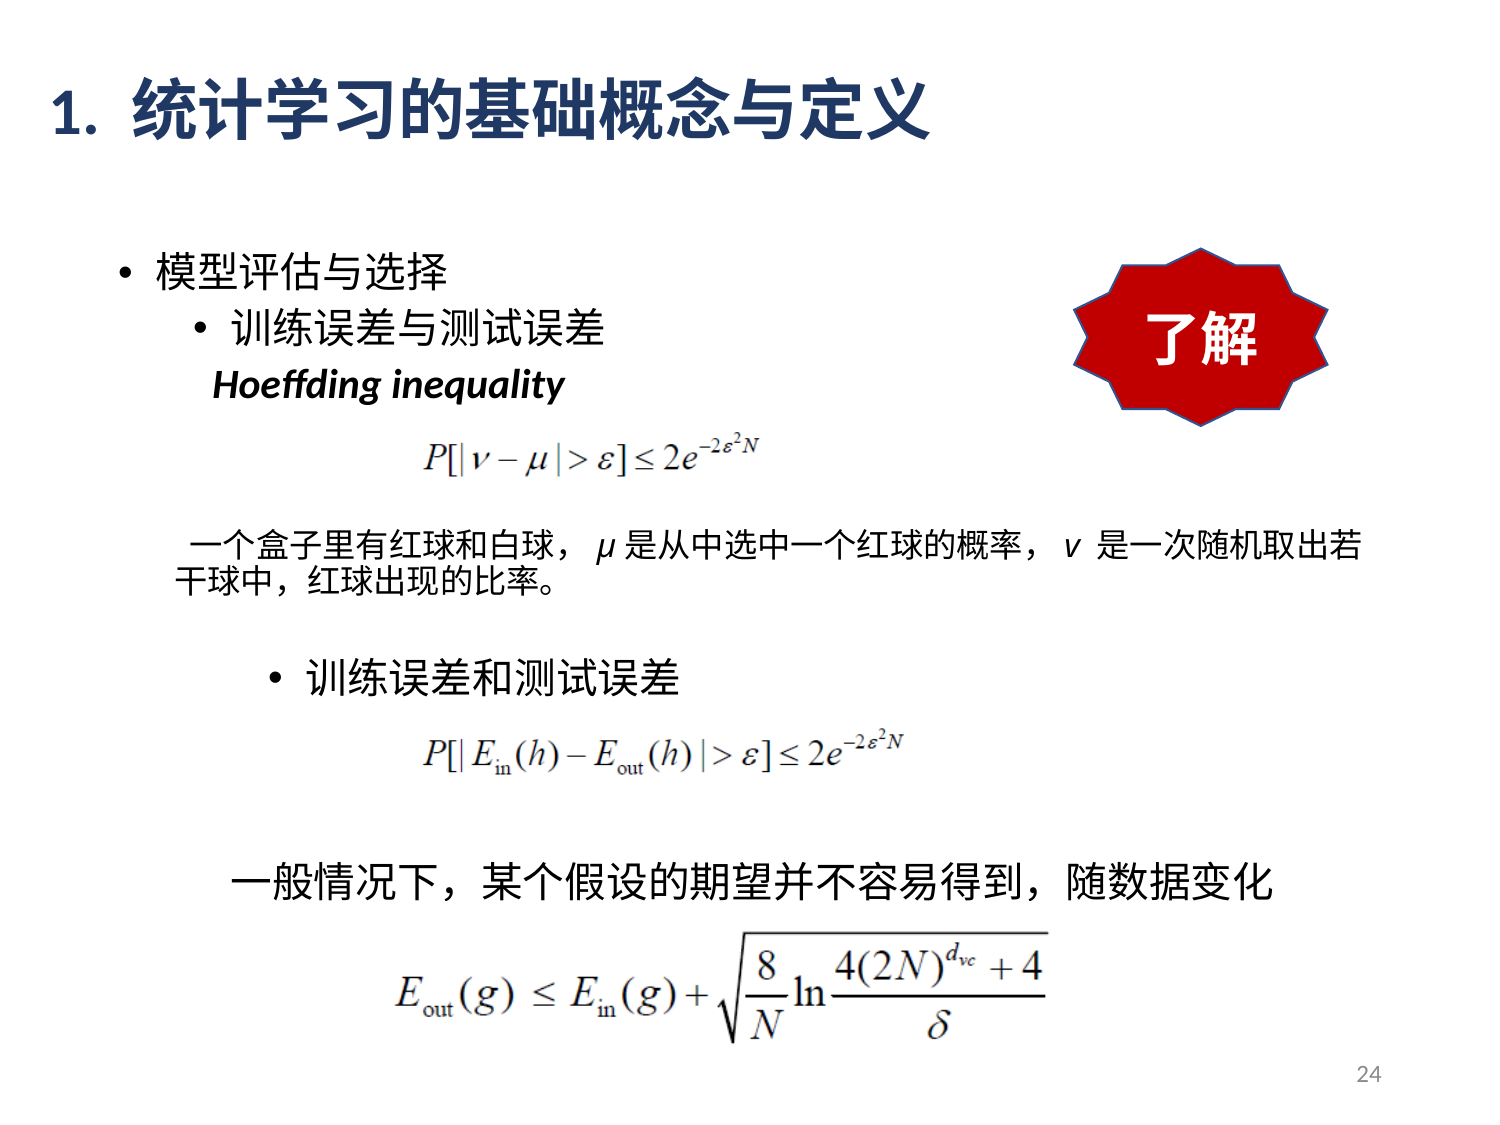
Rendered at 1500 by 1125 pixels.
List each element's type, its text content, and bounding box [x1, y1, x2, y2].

picture [407, 719, 931, 790]
picture [393, 425, 806, 491]
text_box 了解 [1072, 247, 1329, 428]
list 模型评估与选择 训练误差与测试误差 Hoeffding inequality 一个盒子里有红球和白球，μ是从中选中一个红球的概率，v 是一次随机取出若干球中，红球出现的比率。 训练误差和测试误差 一般情况下，某个假设的期望并不容易得到，随数据变化 [103, 244, 1397, 1044]
picture [371, 901, 1080, 1065]
slide_number 24 [1059, 1042, 1397, 1103]
title 1. 统计学习的基础概念与定义 [33, 31, 1328, 195]
